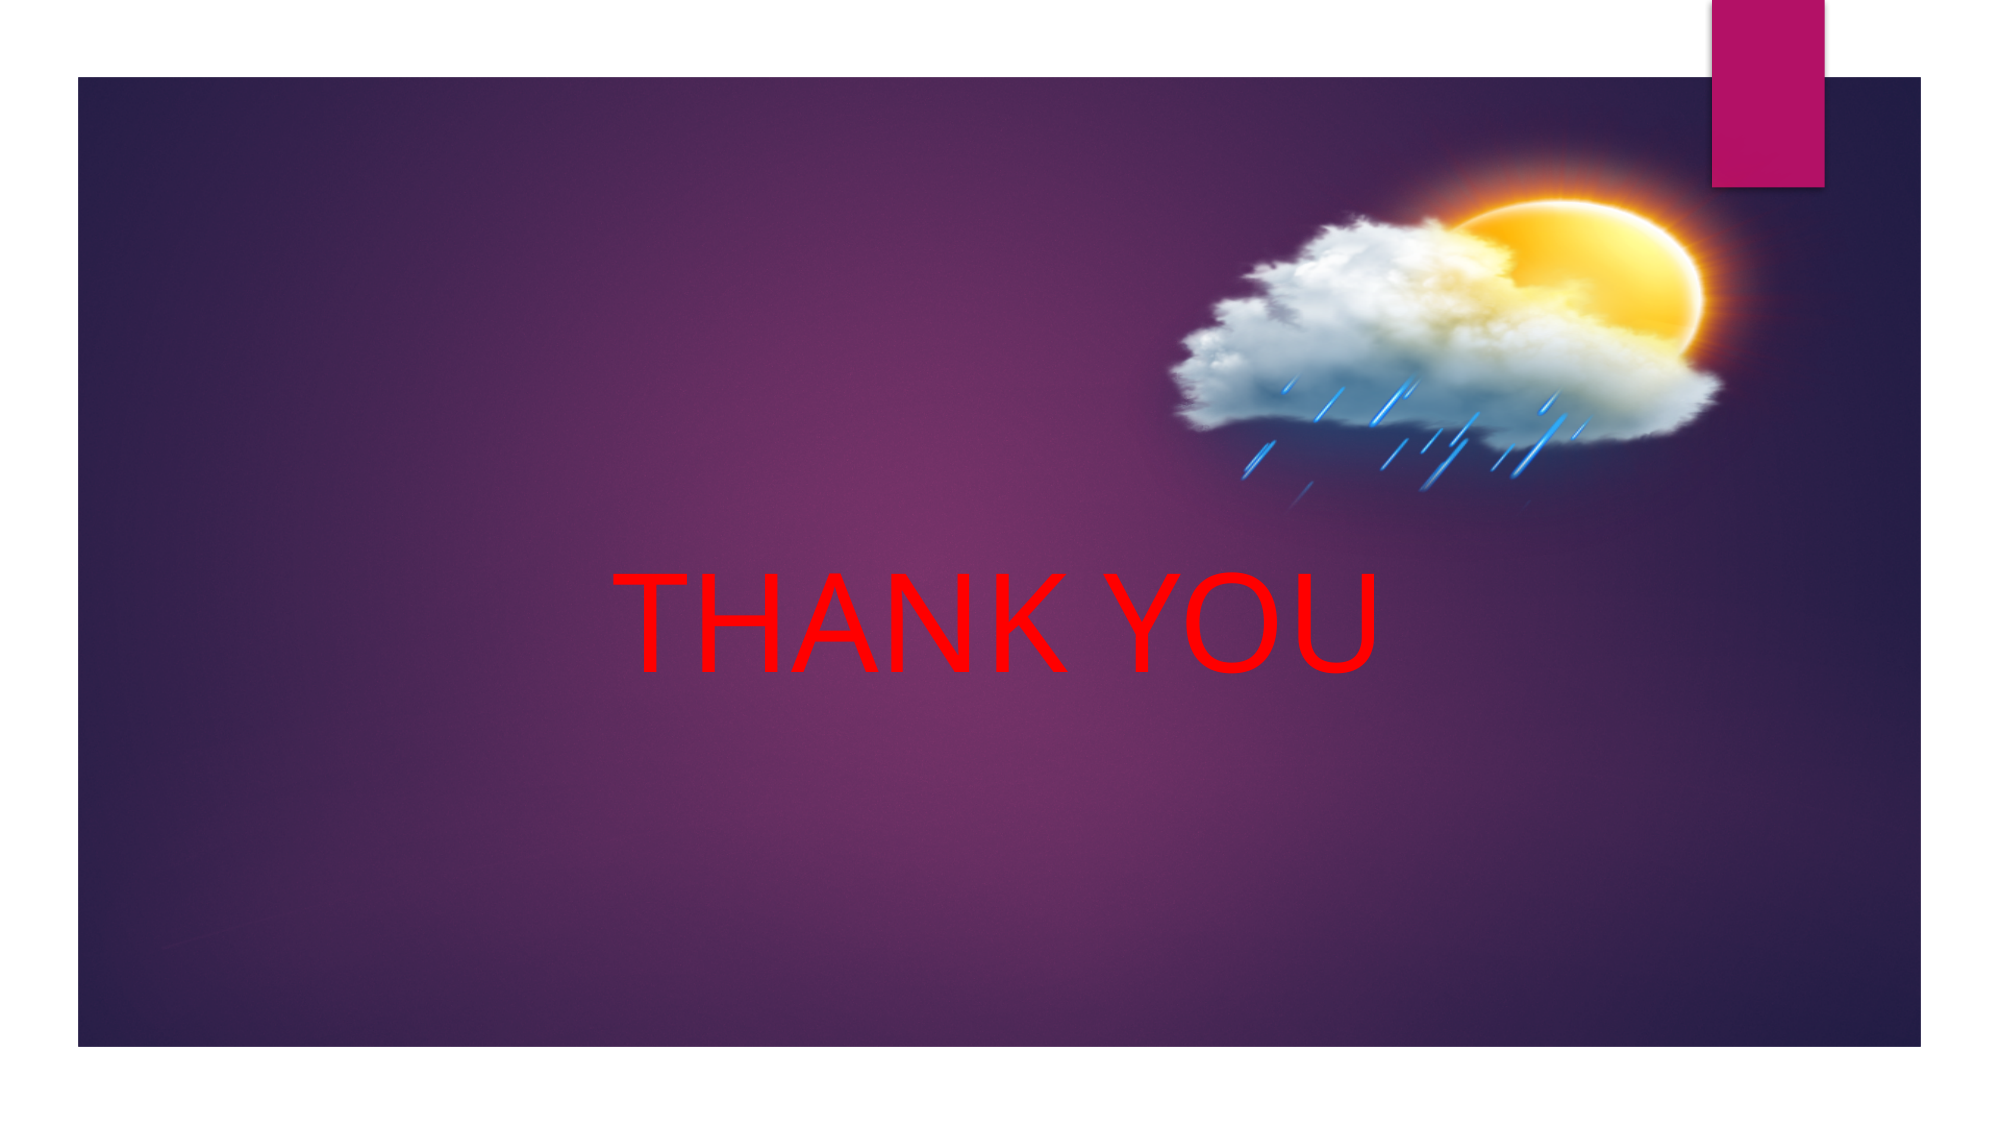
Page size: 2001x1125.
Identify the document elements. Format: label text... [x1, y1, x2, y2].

picture [1102, 95, 1855, 612]
subtitle THaNK YOU [201, 527, 1799, 758]
